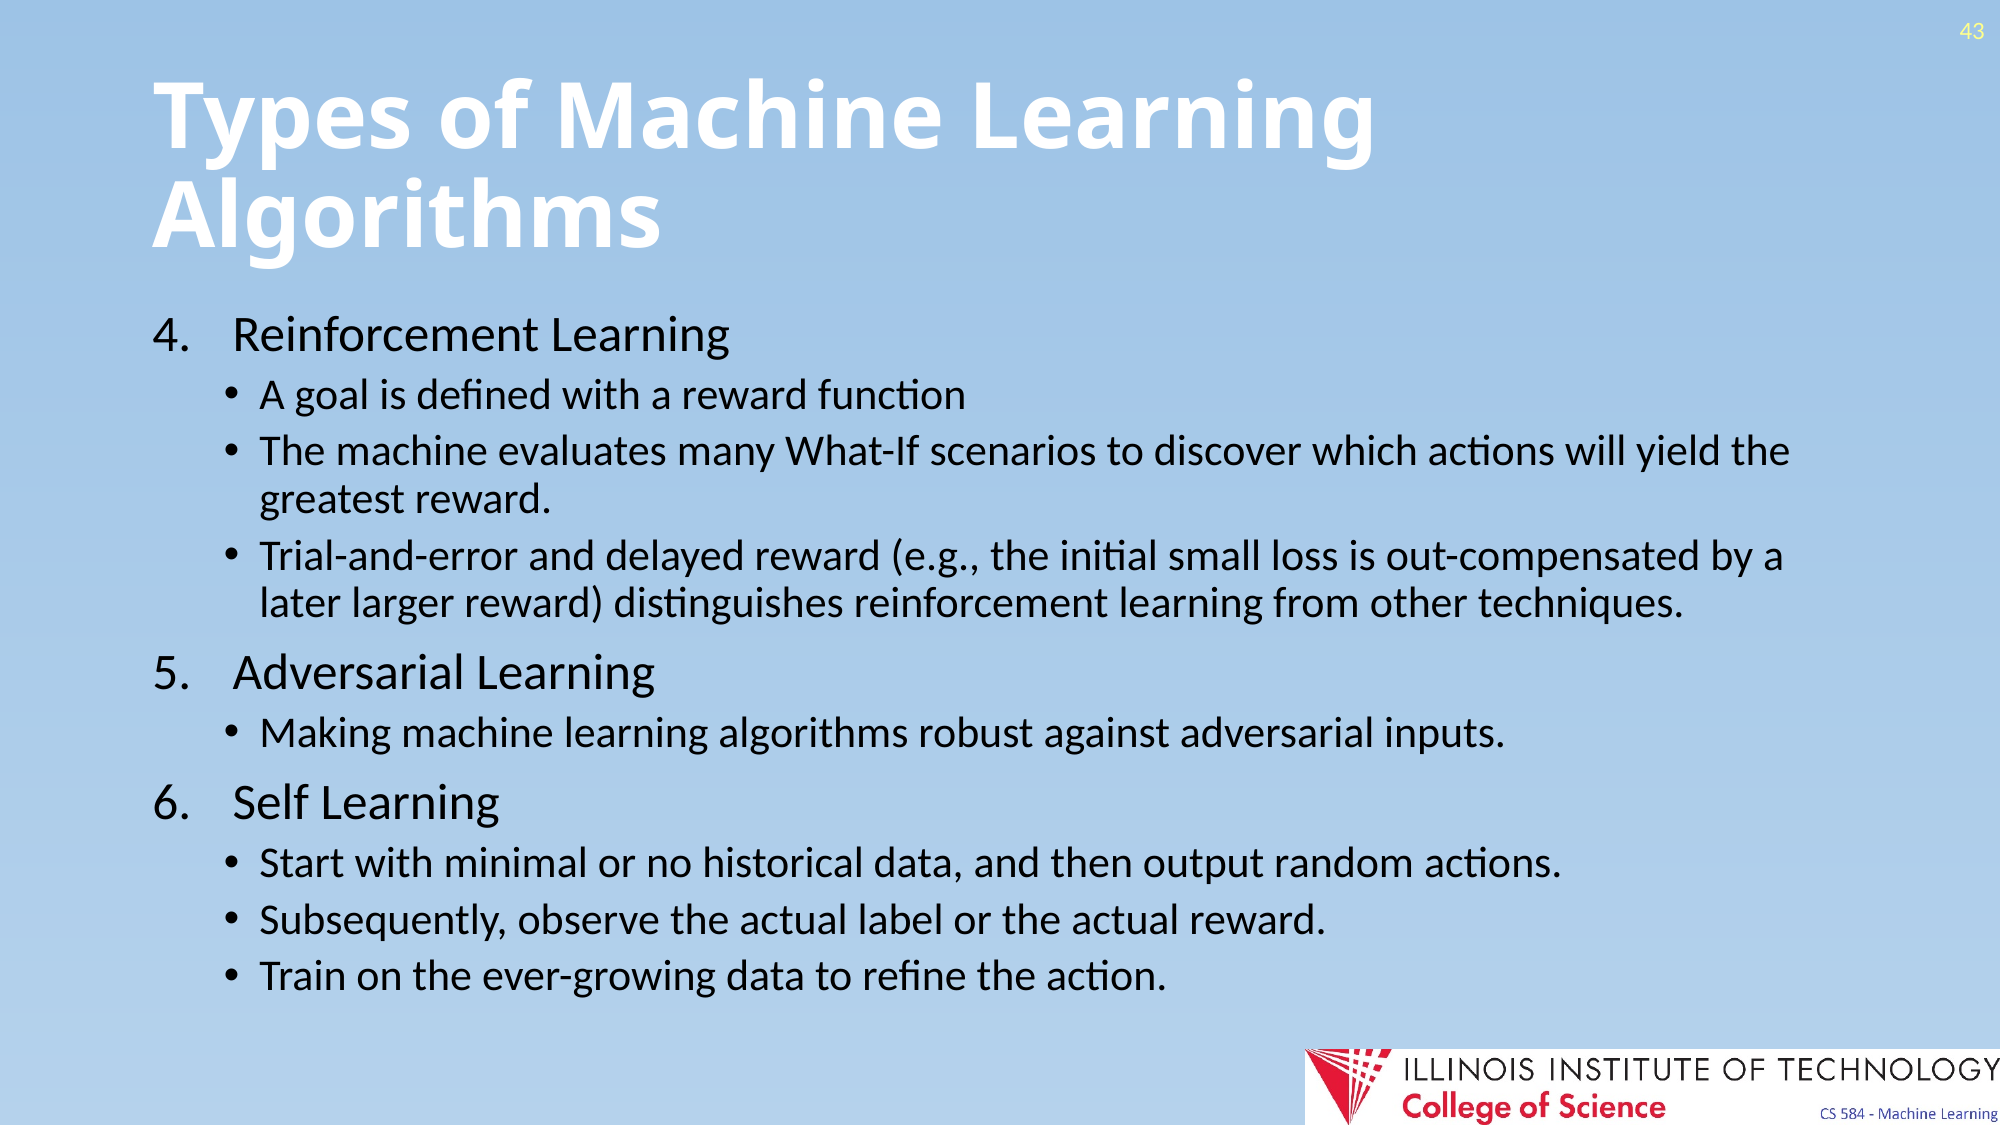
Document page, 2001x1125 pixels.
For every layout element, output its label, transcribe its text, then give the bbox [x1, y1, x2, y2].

picture [1305, 1049, 2000, 1125]
slide_number 43 [1550, 0, 2000, 60]
list Reinforcement Learning A goal is defined with a reward function The machine evaluates many What-If scenarios to discover which actions will yield the greatest reward. Trial-and-error and delayed reward (e.g., the initial small loss is out-compensated by a later larger reward) distinguishes reinforcement learning from other techniques. Adversarial Learning Making machine learning algorithms robust against adversarial inputs. Self Learning Start with minimal or no historical data, and then output random actions. Subsequently, observe the actual label or the actual reward. Train on the ever-growing data to refine the action. [137, 299, 1863, 1014]
title Types of Machine Learning Algorithms [137, 59, 1863, 278]
